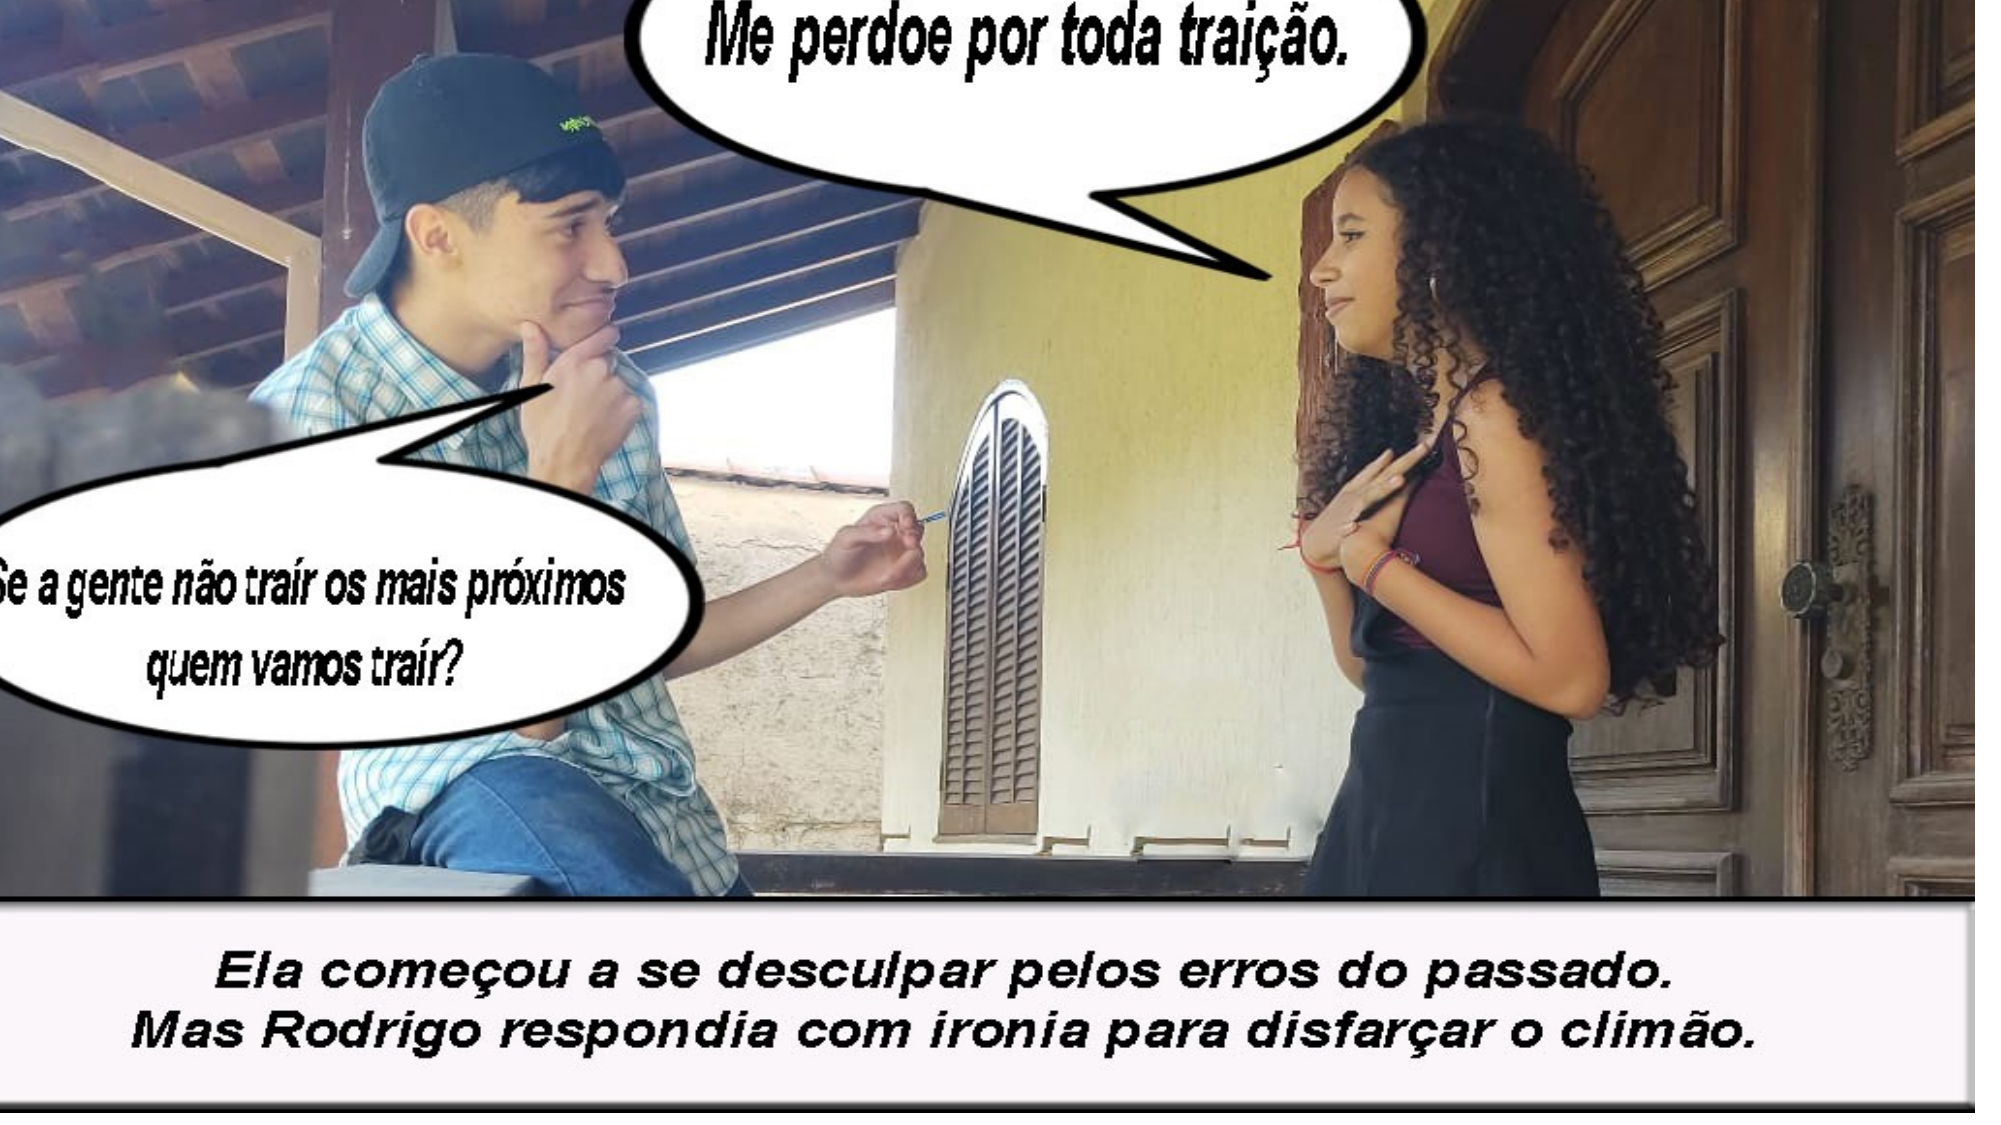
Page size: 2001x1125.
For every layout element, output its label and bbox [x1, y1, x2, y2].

list [0, 0, 1975, 1113]
